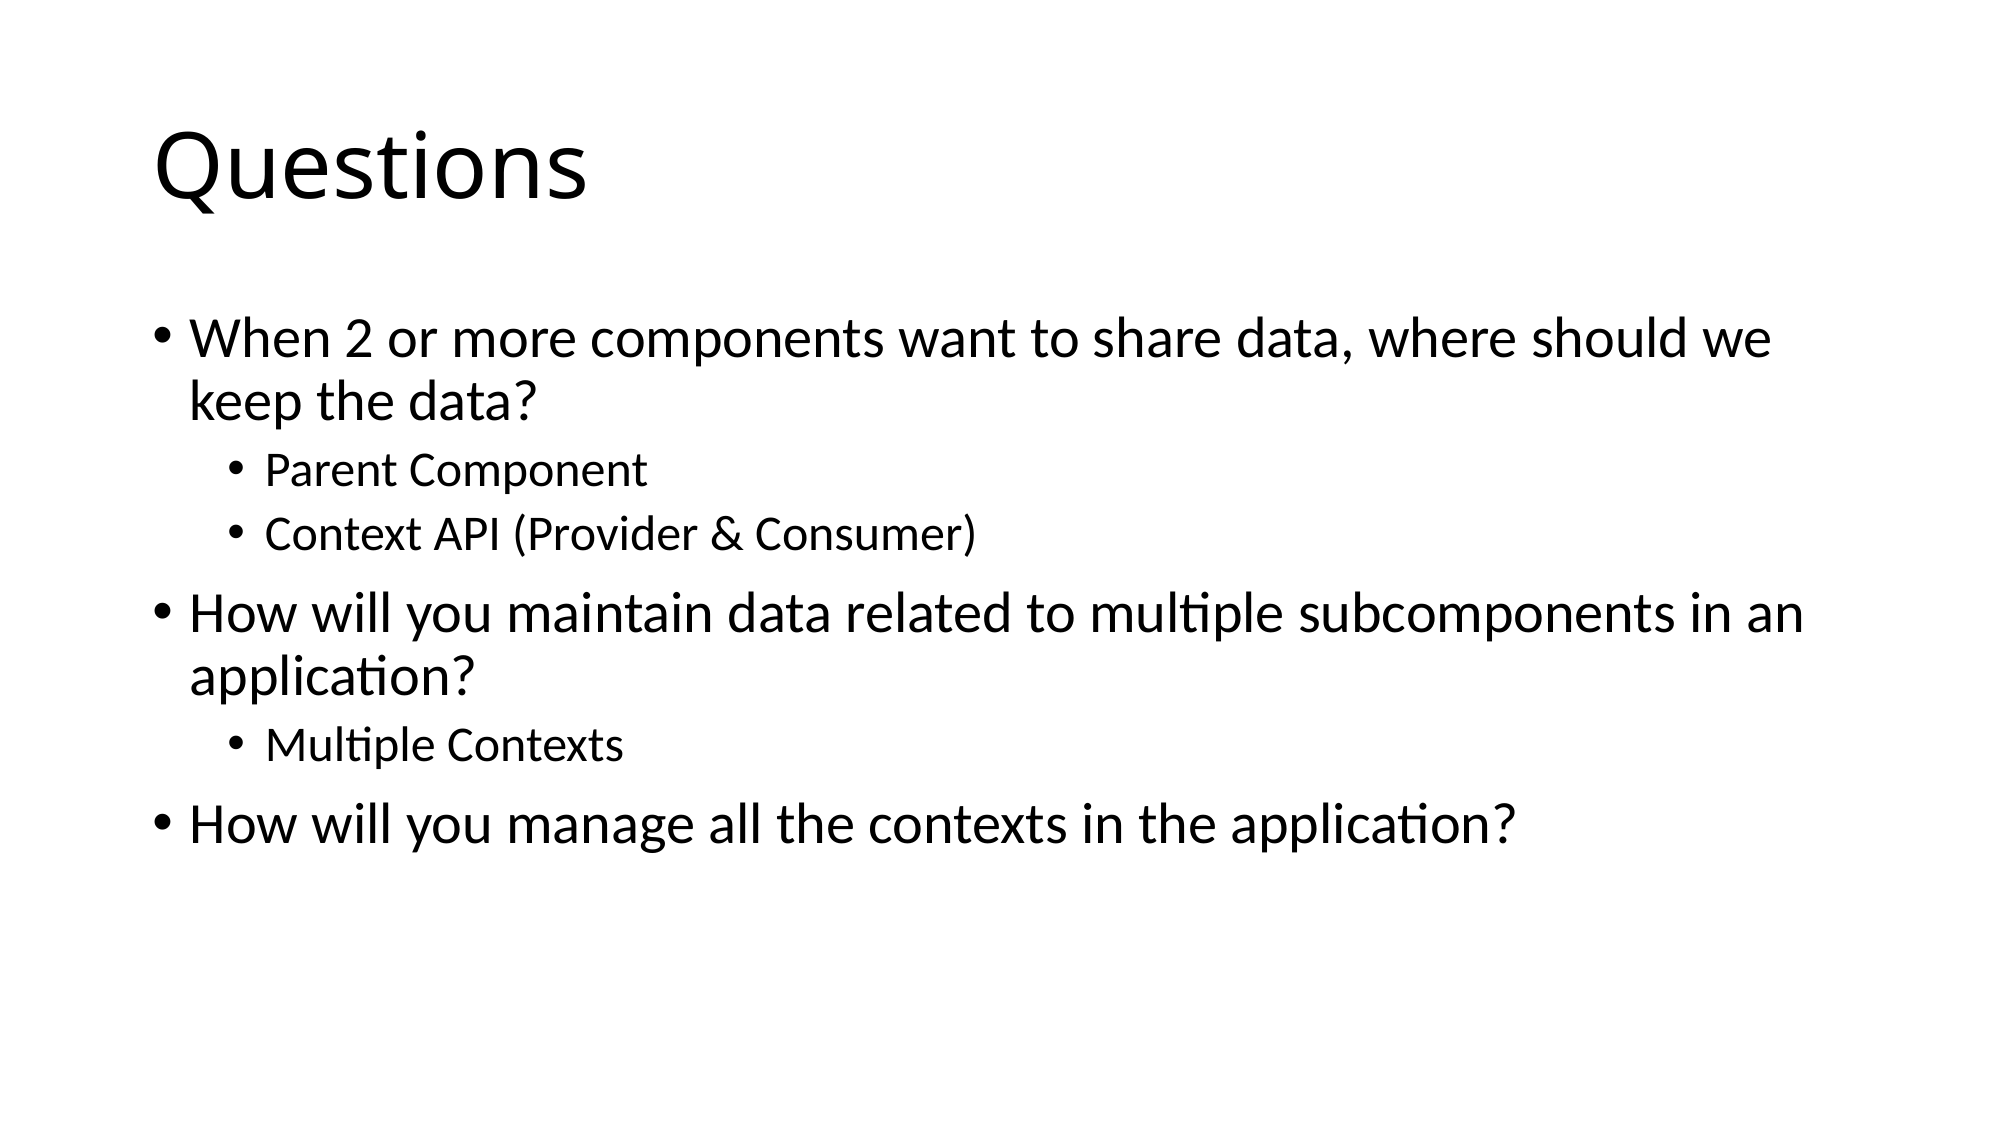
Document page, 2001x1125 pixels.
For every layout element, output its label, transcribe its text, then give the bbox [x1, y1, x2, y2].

list When 2 or more components want to share data, where should we keep the data? Parent Component Context API (Provider & Consumer) How will you maintain data related to multiple subcomponents in an application? Multiple Contexts How will you manage all the contexts in the application? [137, 299, 1863, 1014]
title Questions [137, 59, 1863, 278]
